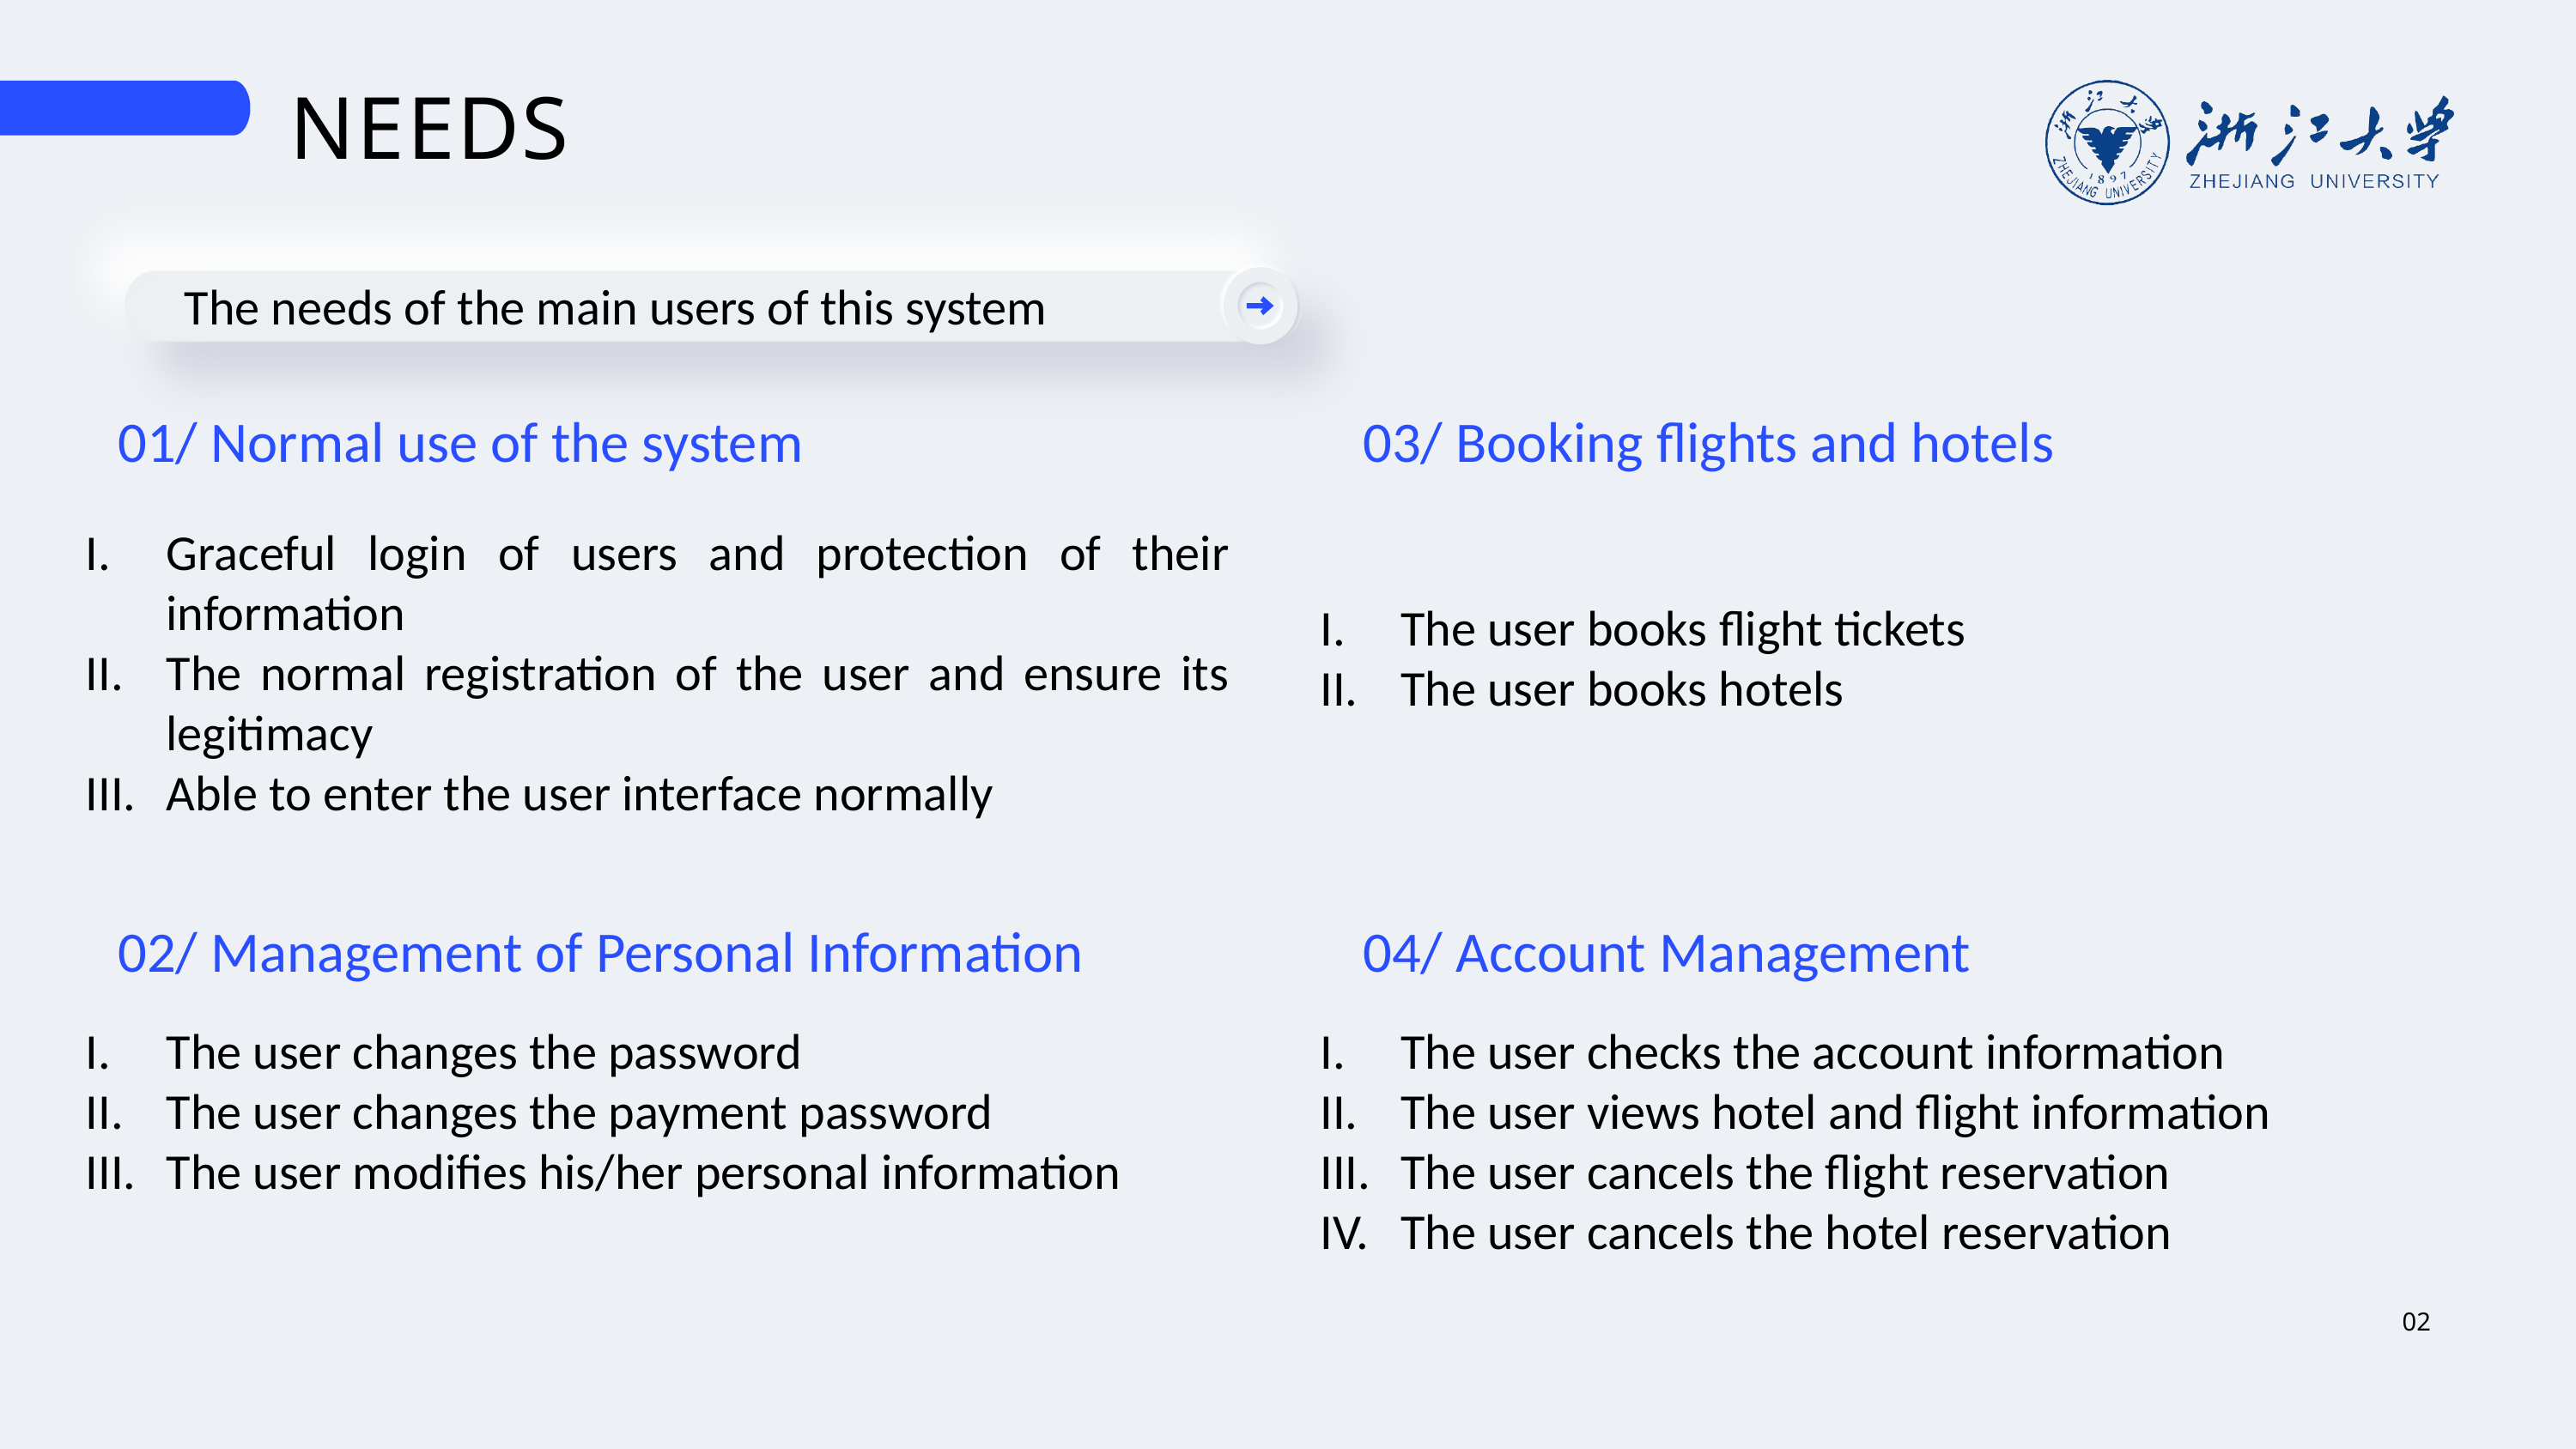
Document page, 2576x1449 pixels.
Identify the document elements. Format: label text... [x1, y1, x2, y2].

text_box 04/ Account Management [1363, 923, 2497, 984]
text_box 01/ Normal use of the system [118, 433, 1037, 474]
picture [2038, 58, 2470, 217]
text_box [53, 187, 1375, 426]
text_box NEEDS [289, 15, 957, 170]
text_box Graceful login of users and protection of their information The normal registration of the user and ensure its legitimacy Able to enter the user interface normally [85, 520, 1230, 791]
text_box [0, 80, 251, 136]
text_box 03/ Booking flights and hotels [1363, 413, 2497, 474]
text_box The user books flight tickets The user books hotels [1320, 595, 2464, 791]
text_box 02 [2400, 1300, 2432, 1337]
text_box 02/ Management of Personal Information [118, 924, 1228, 985]
text_box The user changes the password The user changes the payment password The user modifies his/her personal information [85, 1019, 1320, 1186]
text_box The user checks the account information The user views hotel and flight information The user cancels the flight reservation The user cancels the hotel reservation [1320, 1019, 2464, 1289]
